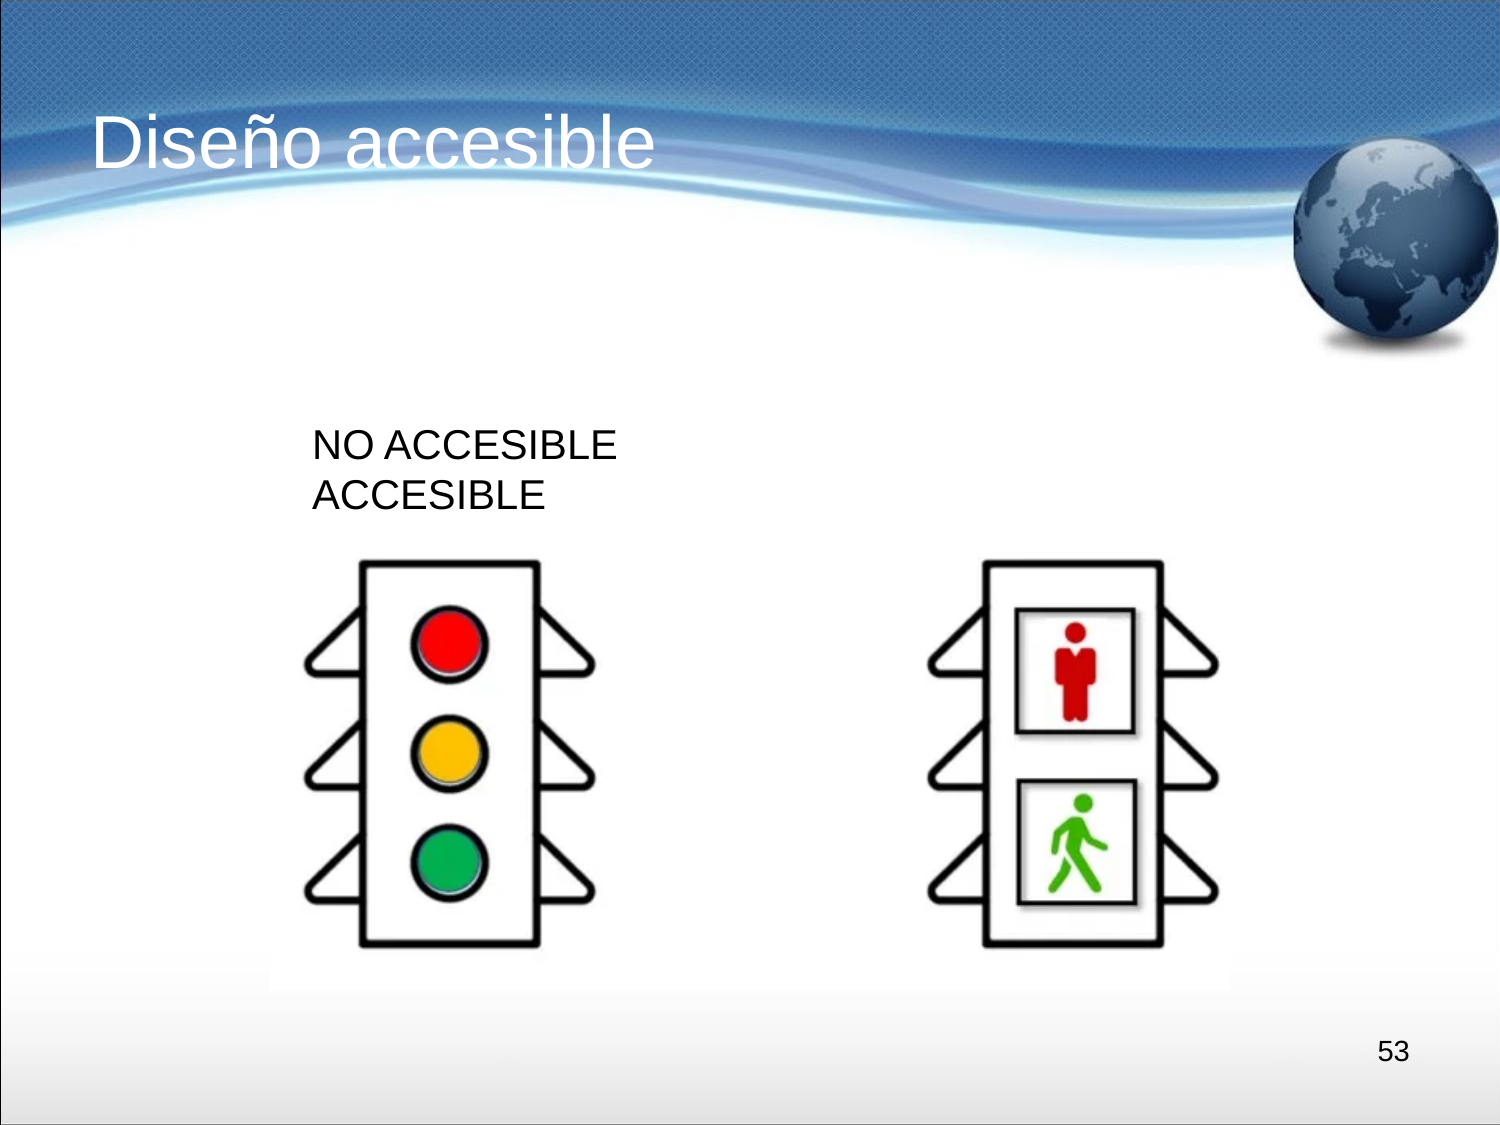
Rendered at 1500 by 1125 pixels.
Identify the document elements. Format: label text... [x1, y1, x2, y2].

picture [0, 0, 1500, 1125]
list NO ACCESIBLE ACCESIBLE [297, 410, 1331, 521]
title Diseño accesible [75, 45, 1425, 233]
slide_number ‹#› [1074, 1024, 1425, 1103]
